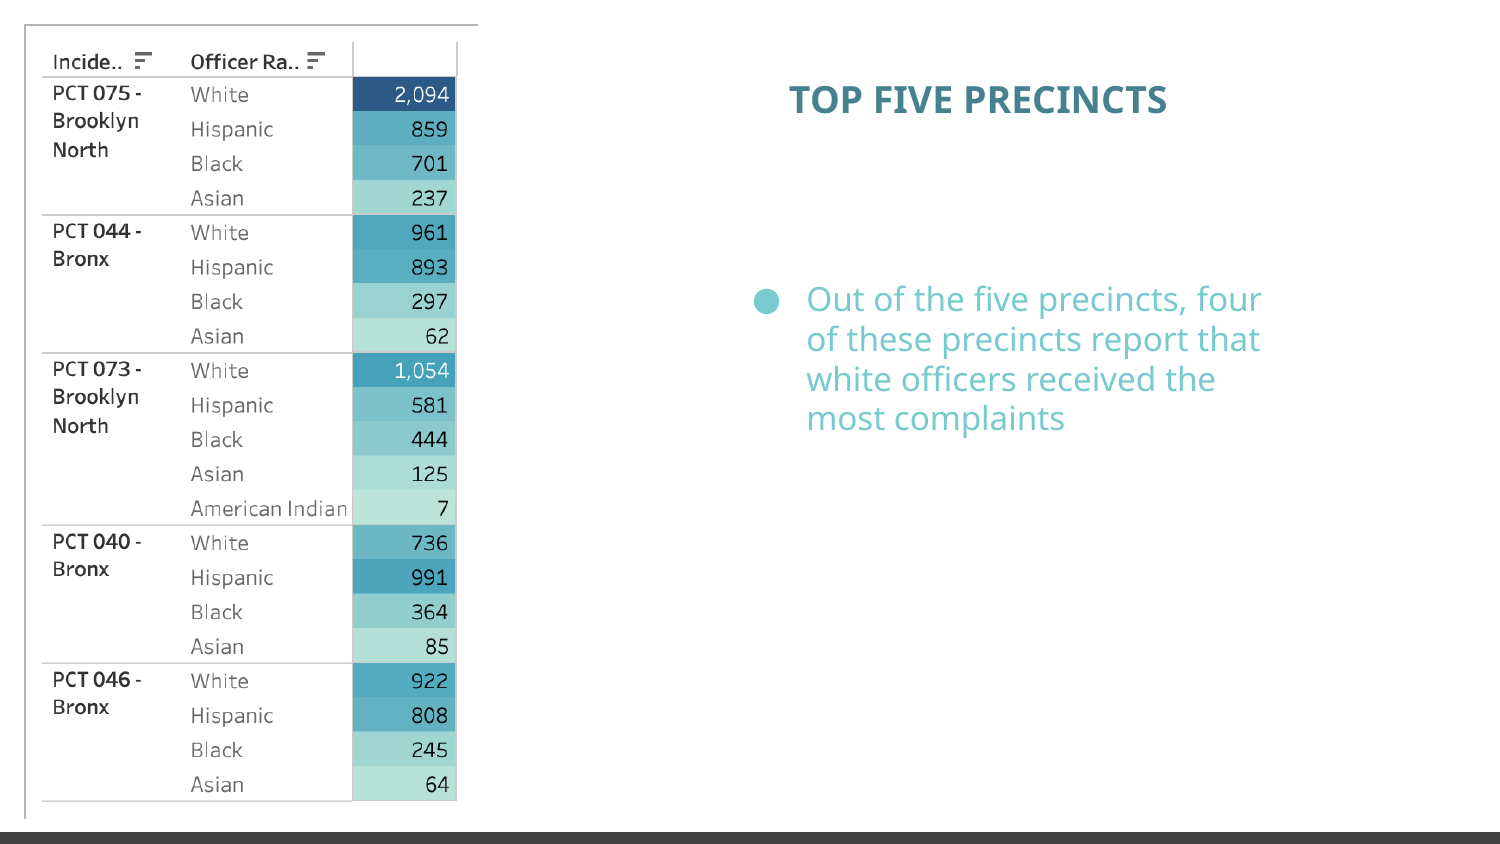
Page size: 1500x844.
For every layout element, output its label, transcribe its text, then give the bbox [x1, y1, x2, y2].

text_box TOP FIVE PRECINCTS [514, 61, 1443, 137]
text_box Out of the five precincts, four of these precincts report that white officers received the most complaints [716, 262, 1316, 453]
picture [24, 24, 478, 819]
